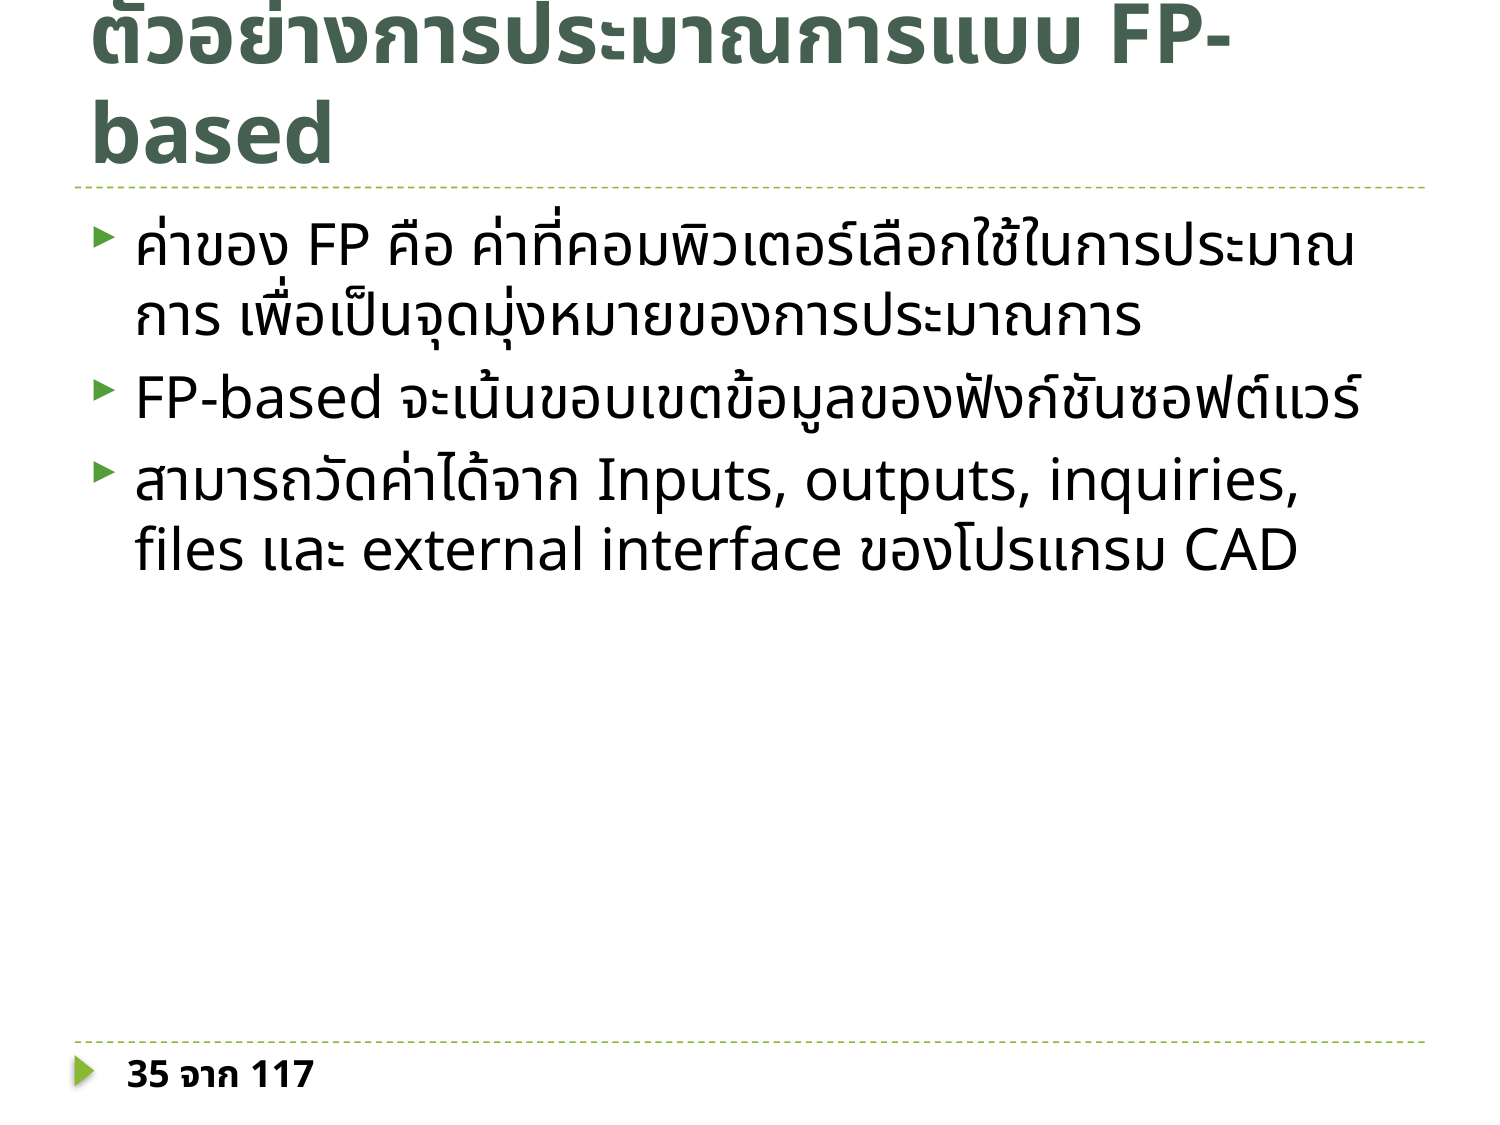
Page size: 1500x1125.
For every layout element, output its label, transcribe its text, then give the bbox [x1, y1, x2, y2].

slide_number 35 จาก 117 [112, 1042, 438, 1103]
title ตัวอย่างการประมาณการแบบ FP-based [75, 24, 1425, 188]
list ค่าของ FP คือ ค่าที่คอมพิวเตอร์เลือกใช้ในการประมาณการ เพื่อเป็นจุดมุ่งหมายของการประมาณการ FP-based จะเน้นขอบเขตข้อมูลของฟังก์ชันซอฟต์แวร์ สามารถวัดค่าได้จาก Inputs, outputs, inquiries, files และ external interface ของโปรแกรม CAD [75, 200, 1425, 1010]
